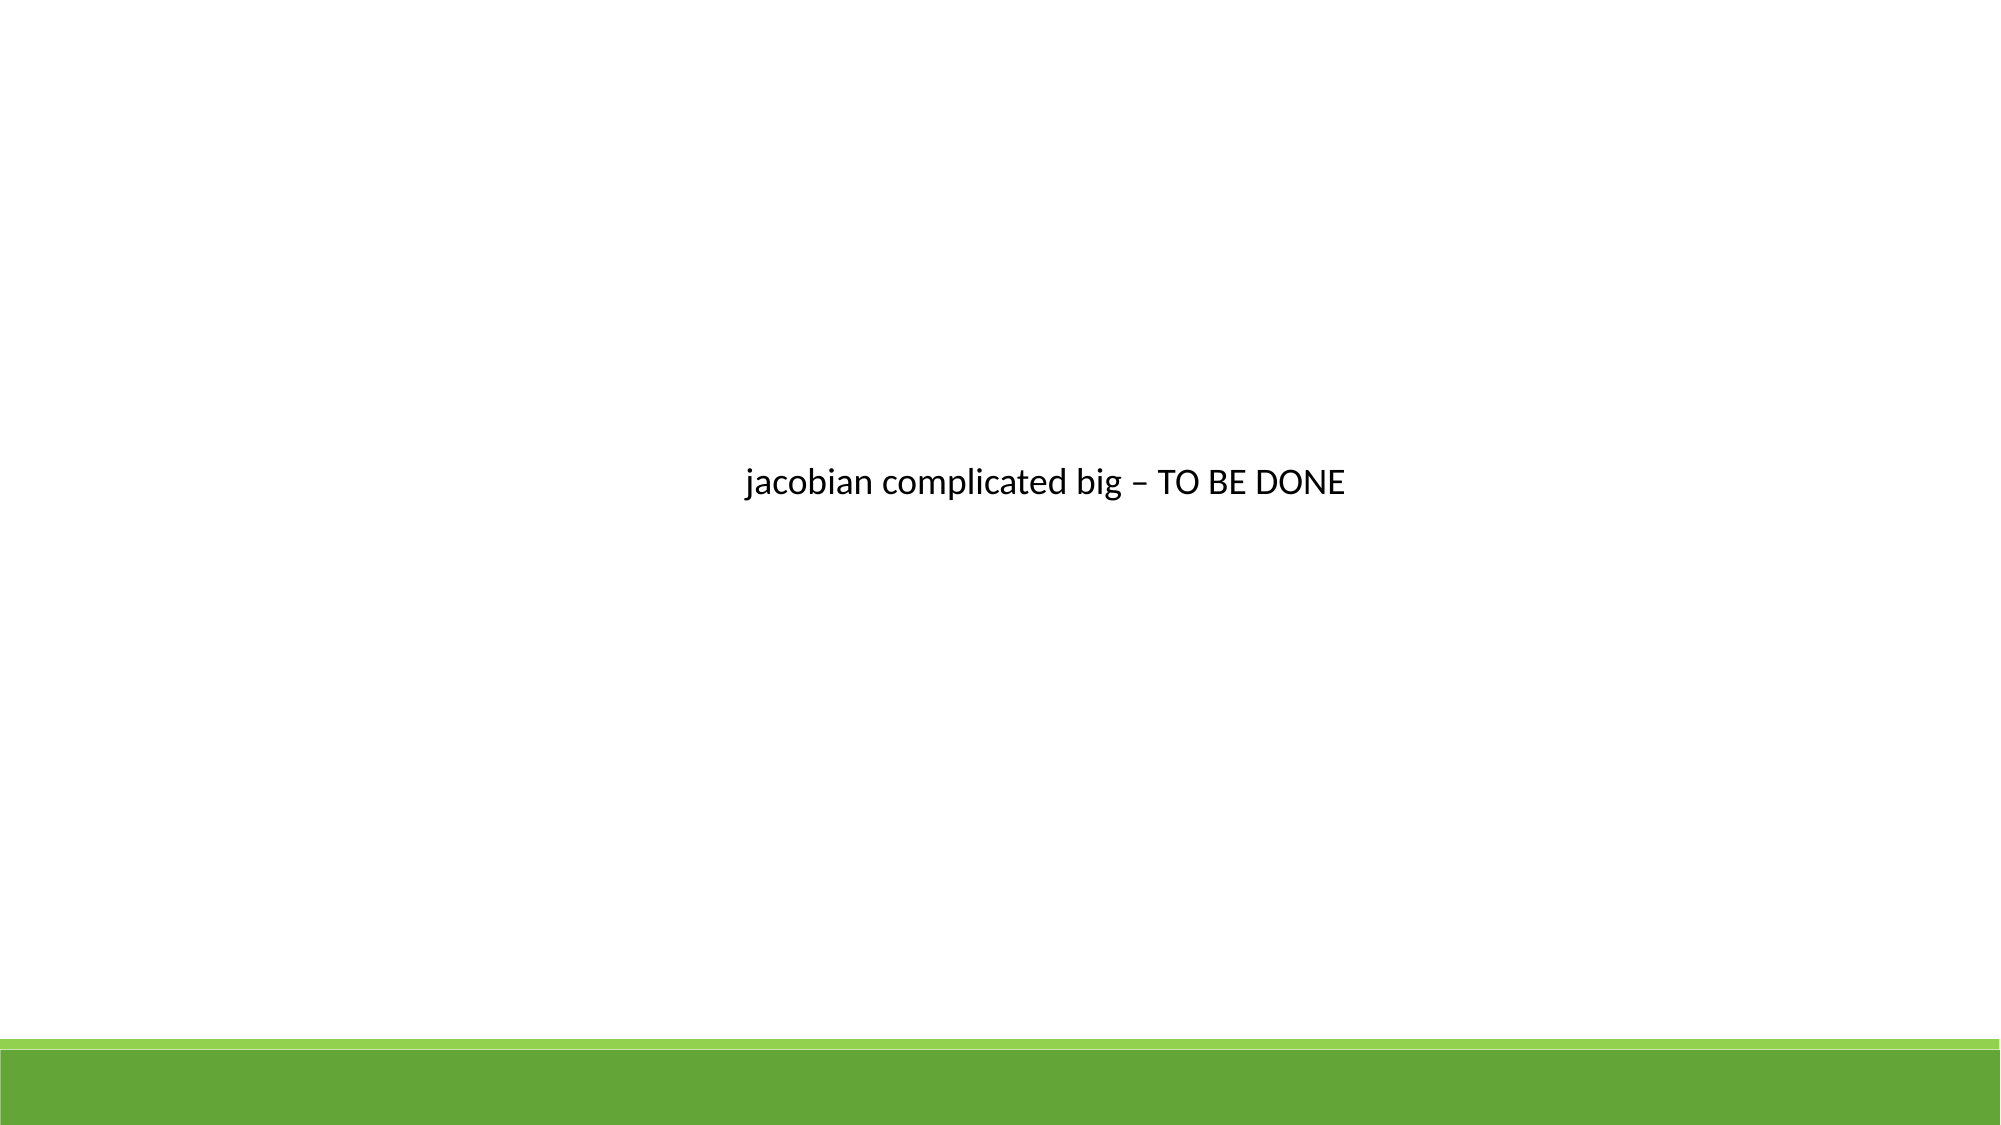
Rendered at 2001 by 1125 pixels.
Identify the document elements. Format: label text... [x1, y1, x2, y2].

text_box jacobian complicated big – TO BE DONE [730, 449, 1362, 510]
